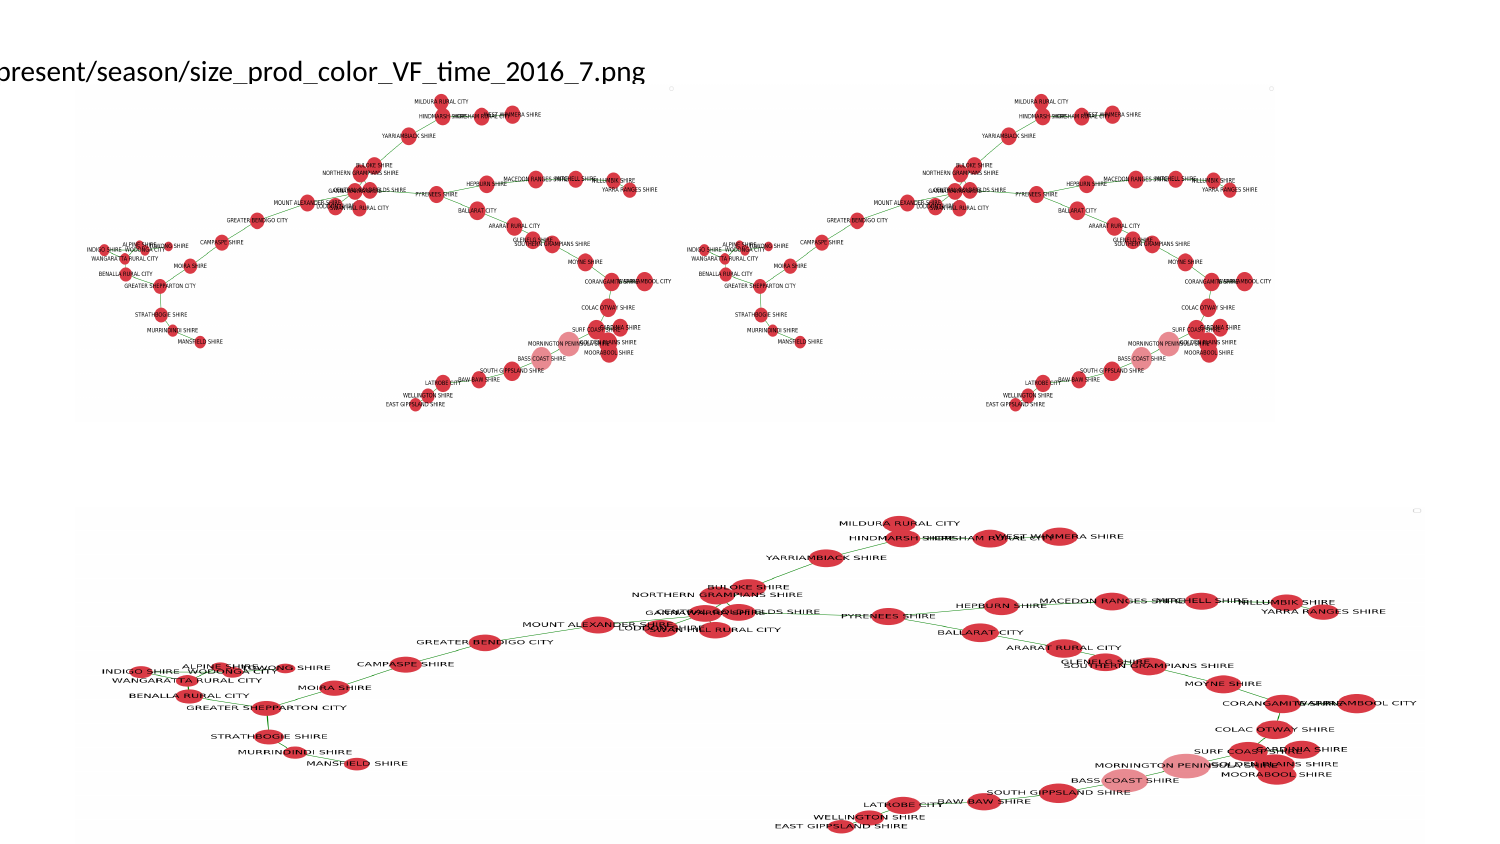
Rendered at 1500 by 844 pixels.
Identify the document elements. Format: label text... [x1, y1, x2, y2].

text_box /mnt/y/Code/Analysis/graph/Graph_figures/VIC_LGA/present/season/size_prod_color_VF_time_2016_7.png [0, 0, 661, 95]
picture [74, 506, 1426, 844]
picture [74, 84, 1276, 423]
